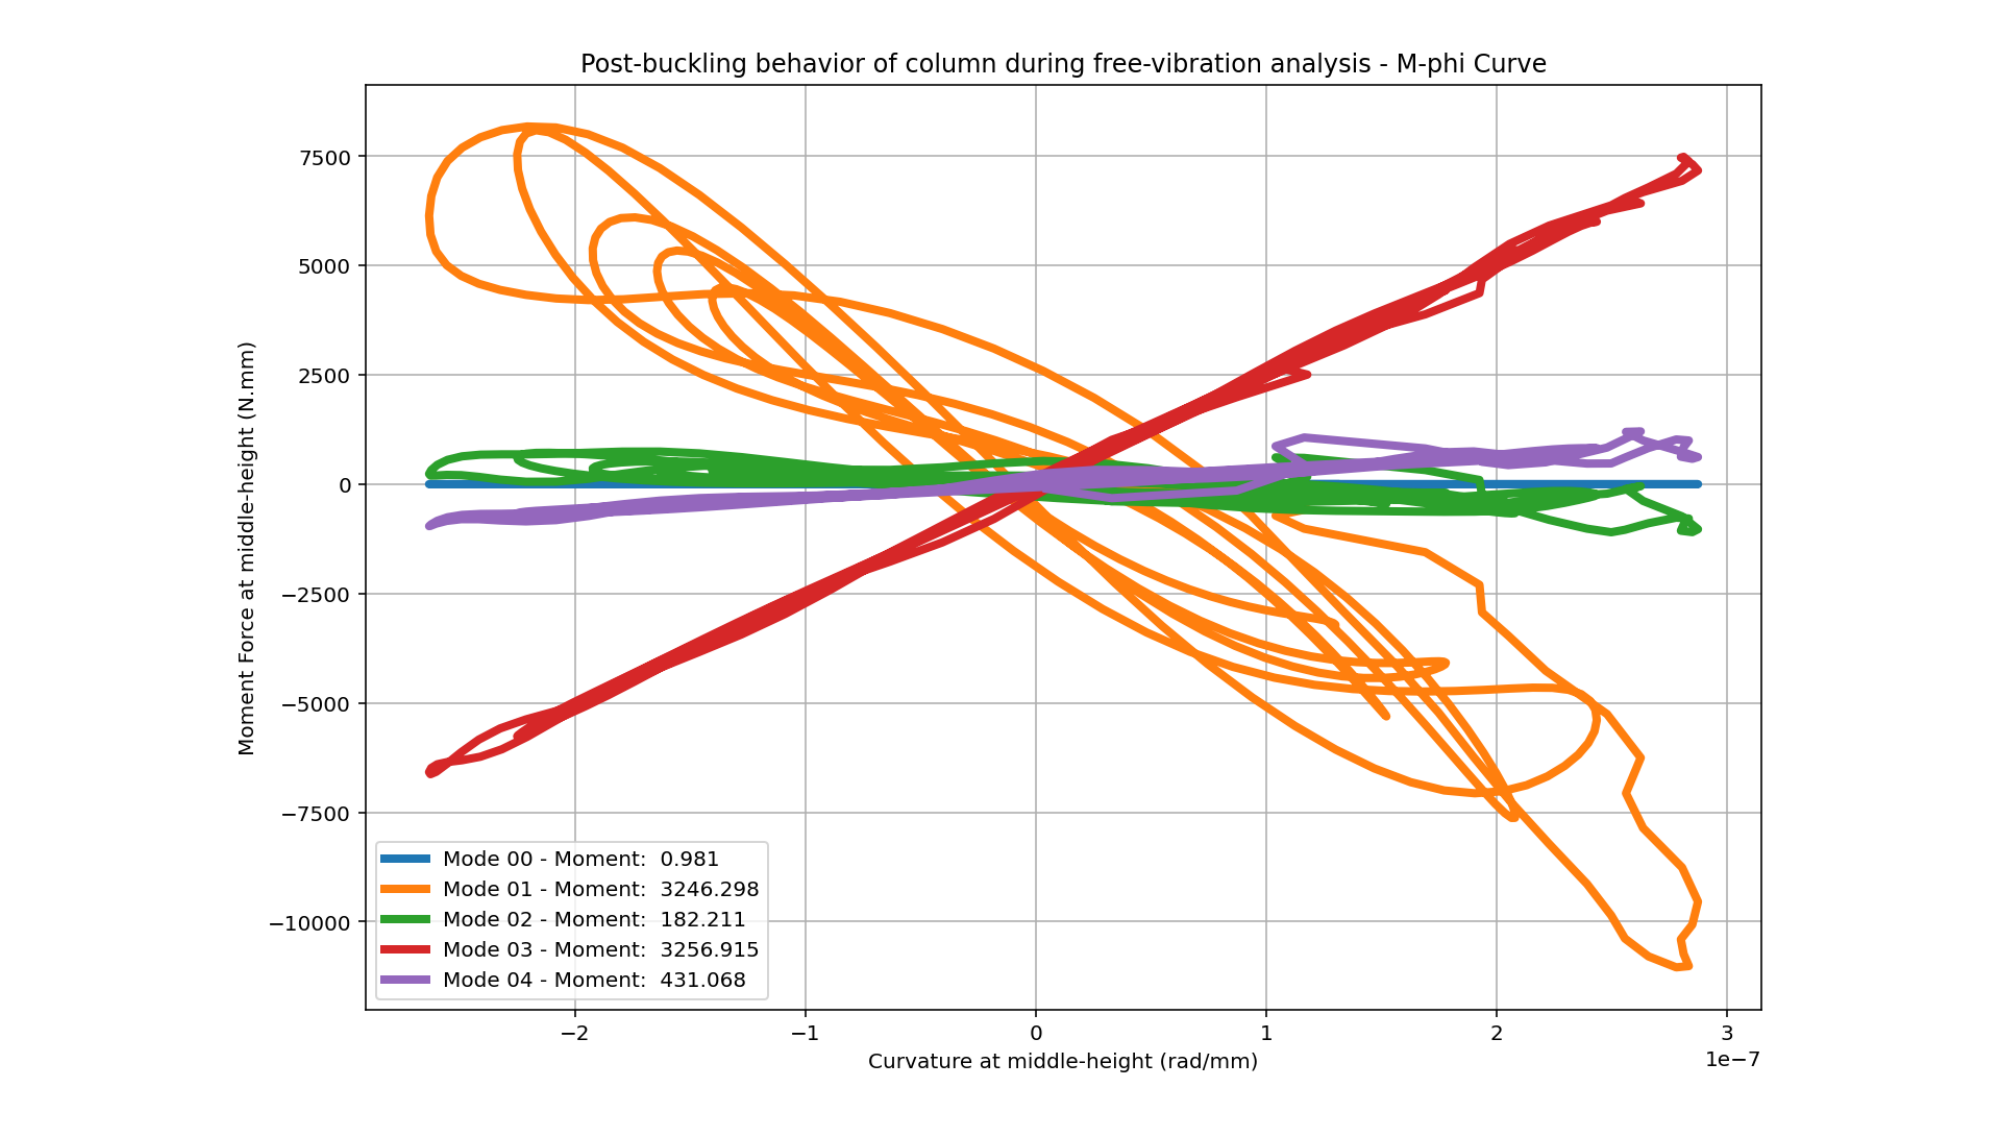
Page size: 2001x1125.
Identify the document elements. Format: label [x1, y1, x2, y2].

picture [223, 37, 1777, 1087]
